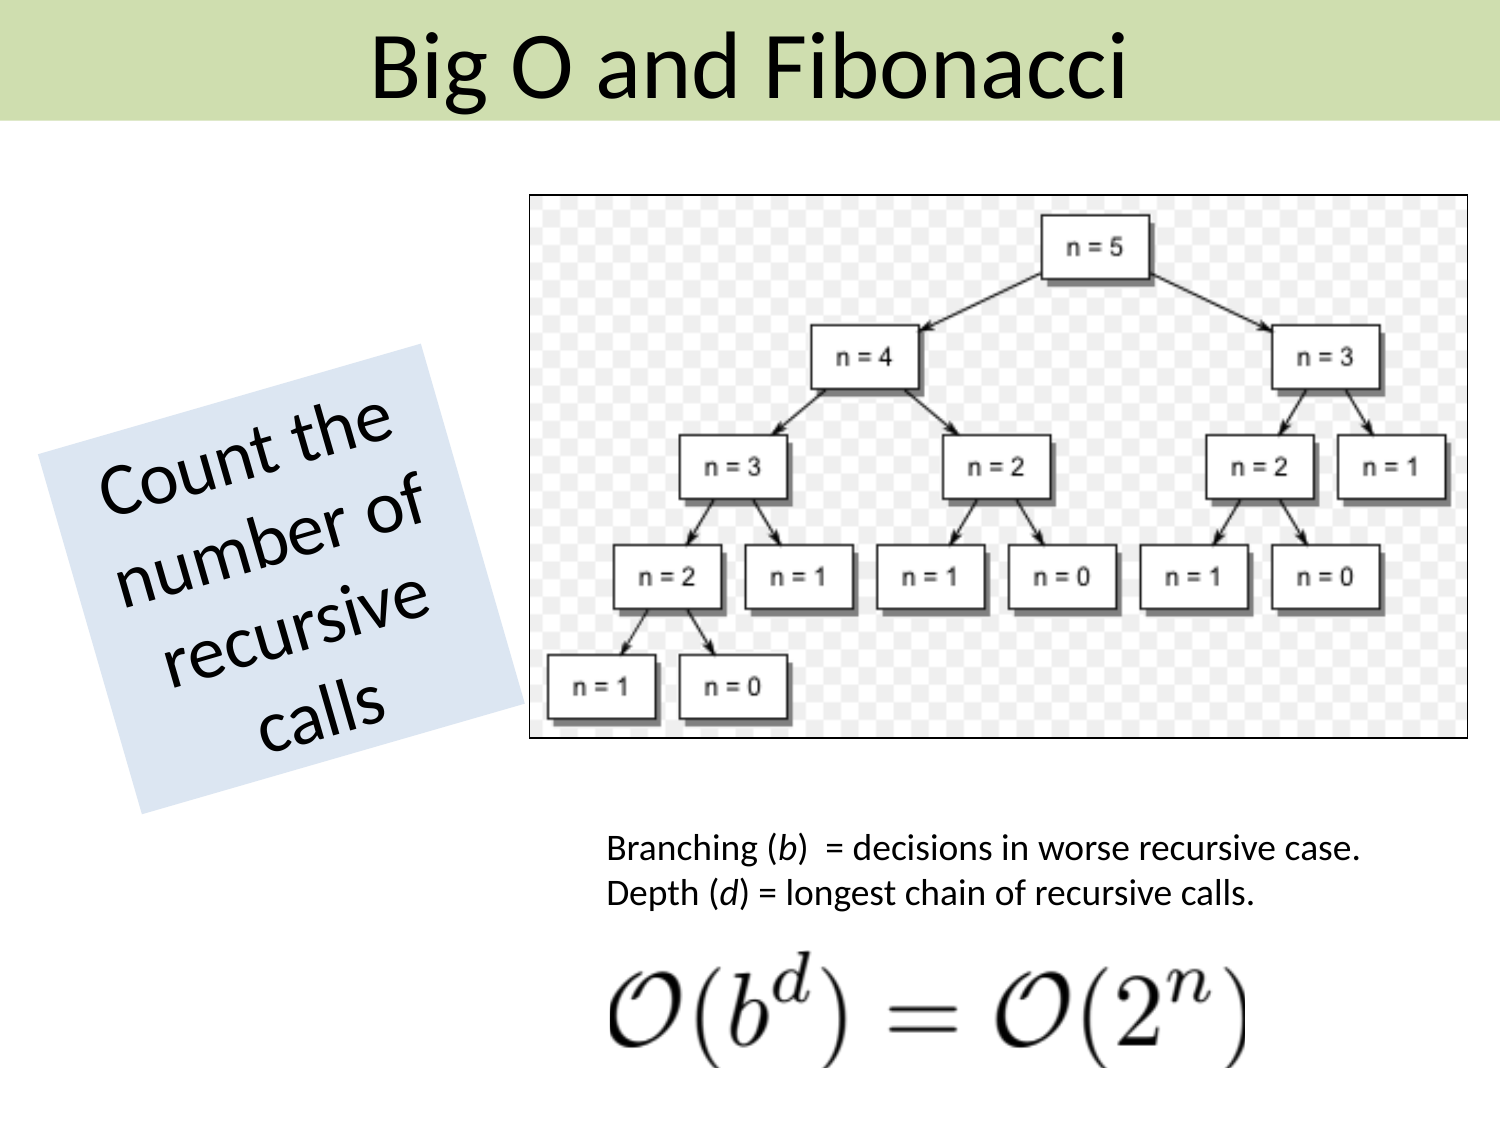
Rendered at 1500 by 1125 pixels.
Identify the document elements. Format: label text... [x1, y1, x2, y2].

text_box Count the number of recursive calls [37, 343, 524, 815]
picture [529, 195, 1467, 738]
text_box Big O and Fibonacci [0, 0, 1500, 121]
picture [609, 949, 1246, 1068]
text_box Branching (b) = decisions in worse recursive case. Depth (d) = longest chain of recursive calls. [591, 815, 1377, 921]
